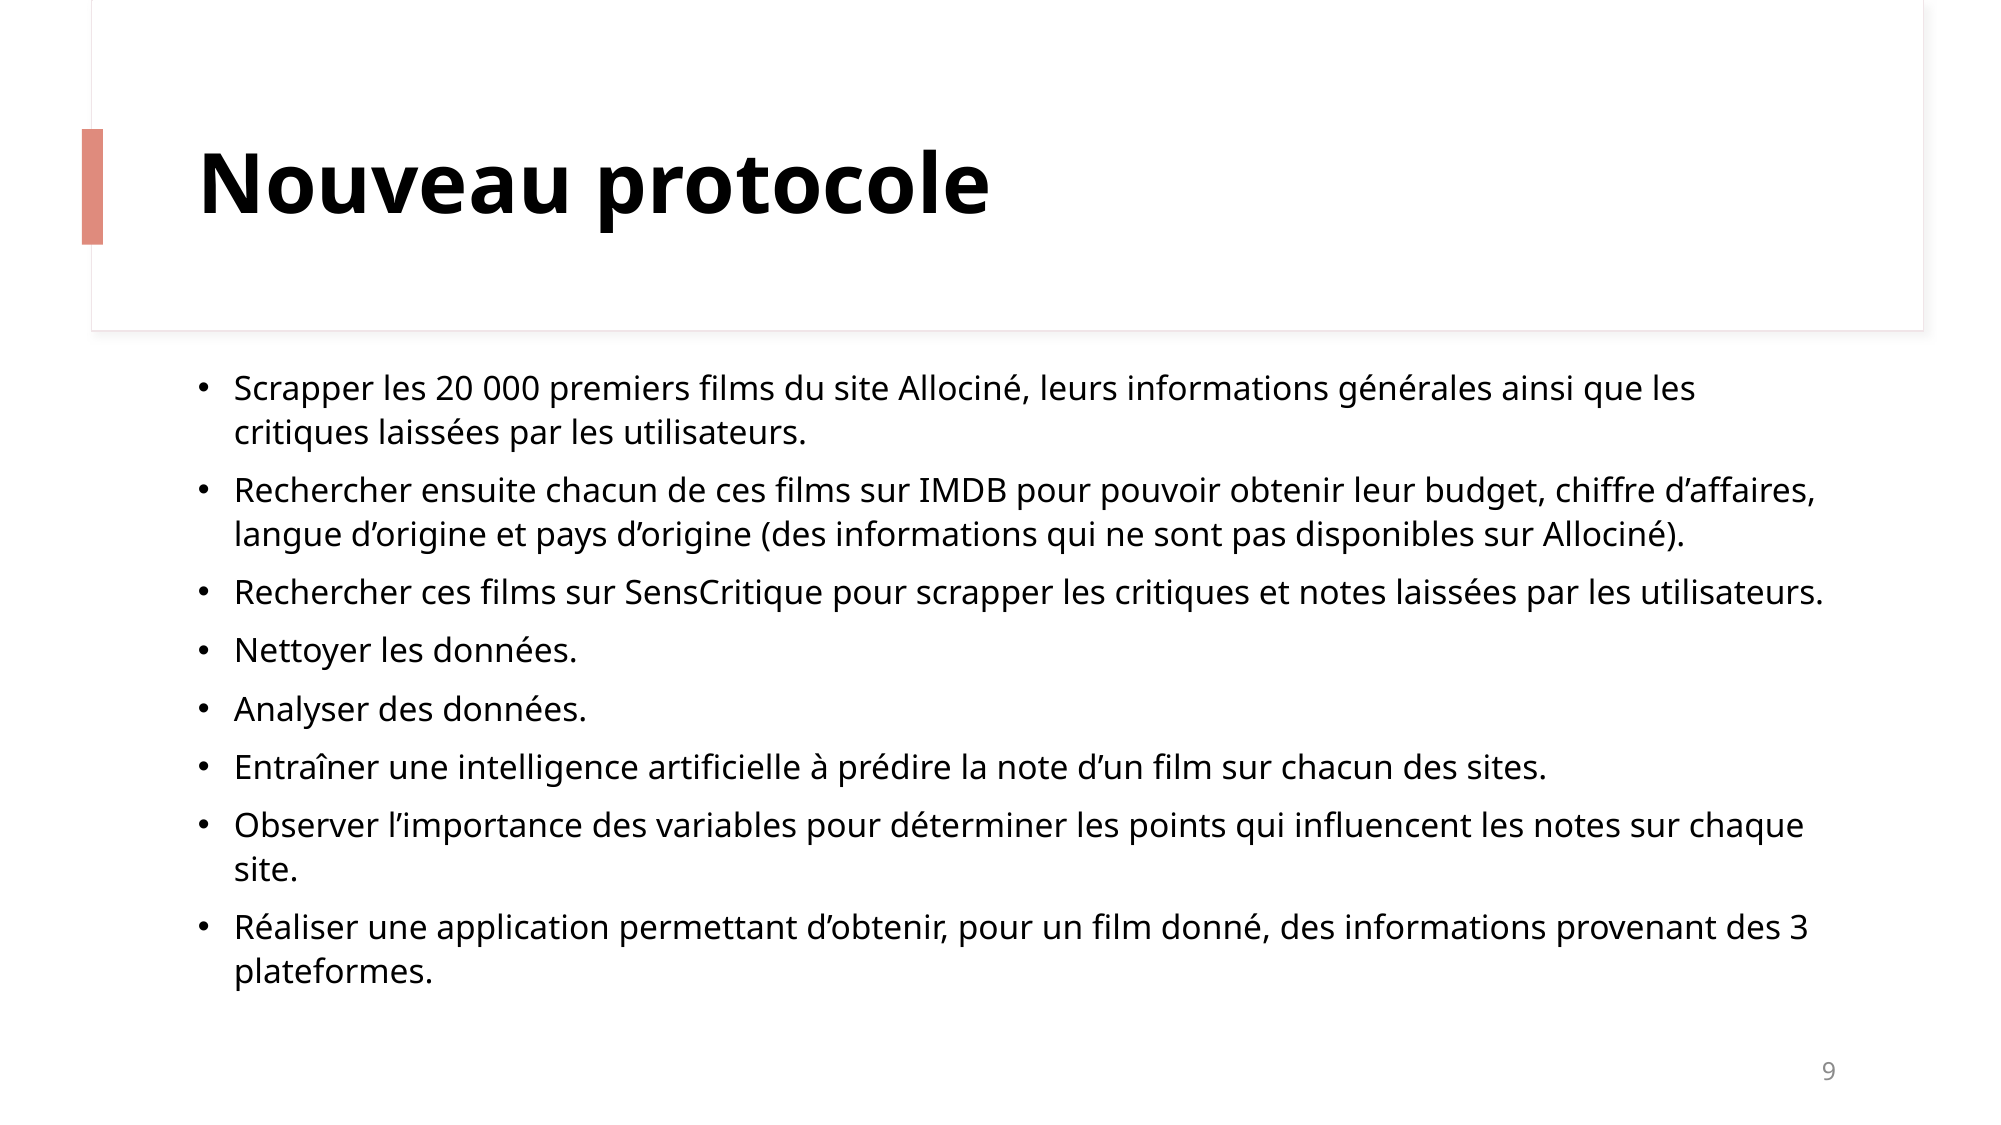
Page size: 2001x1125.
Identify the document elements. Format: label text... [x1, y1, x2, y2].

slide_number 9 [1401, 1042, 1851, 1103]
title Nouveau protocole [183, 90, 1851, 284]
list Scrapper les 20 000 premiers films du site Allociné, leurs informations générales ainsi que les critiques laissées par les utilisateurs. Rechercher ensuite chacun de ces films sur IMDB pour pouvoir obtenir leur budget, chiffre d’affaires, langue d’origine et pays d’origine (des informations qui ne sont pas disponibles sur Allociné). Rechercher ces films sur SensCritique pour scrapper les critiques et notes laissées par les utilisateurs. Nettoyer les données. Analyser des données. Entraîner une intelligence artificielle à prédire la note d’un film sur chacun des sites. Observer l’importance des variables pour déterminer les points qui influencent les notes sur chaque site. Réaliser une application permettant d’obtenir, pour un film donné, des informations provenant des 3 plateformes. [183, 355, 1851, 1093]
